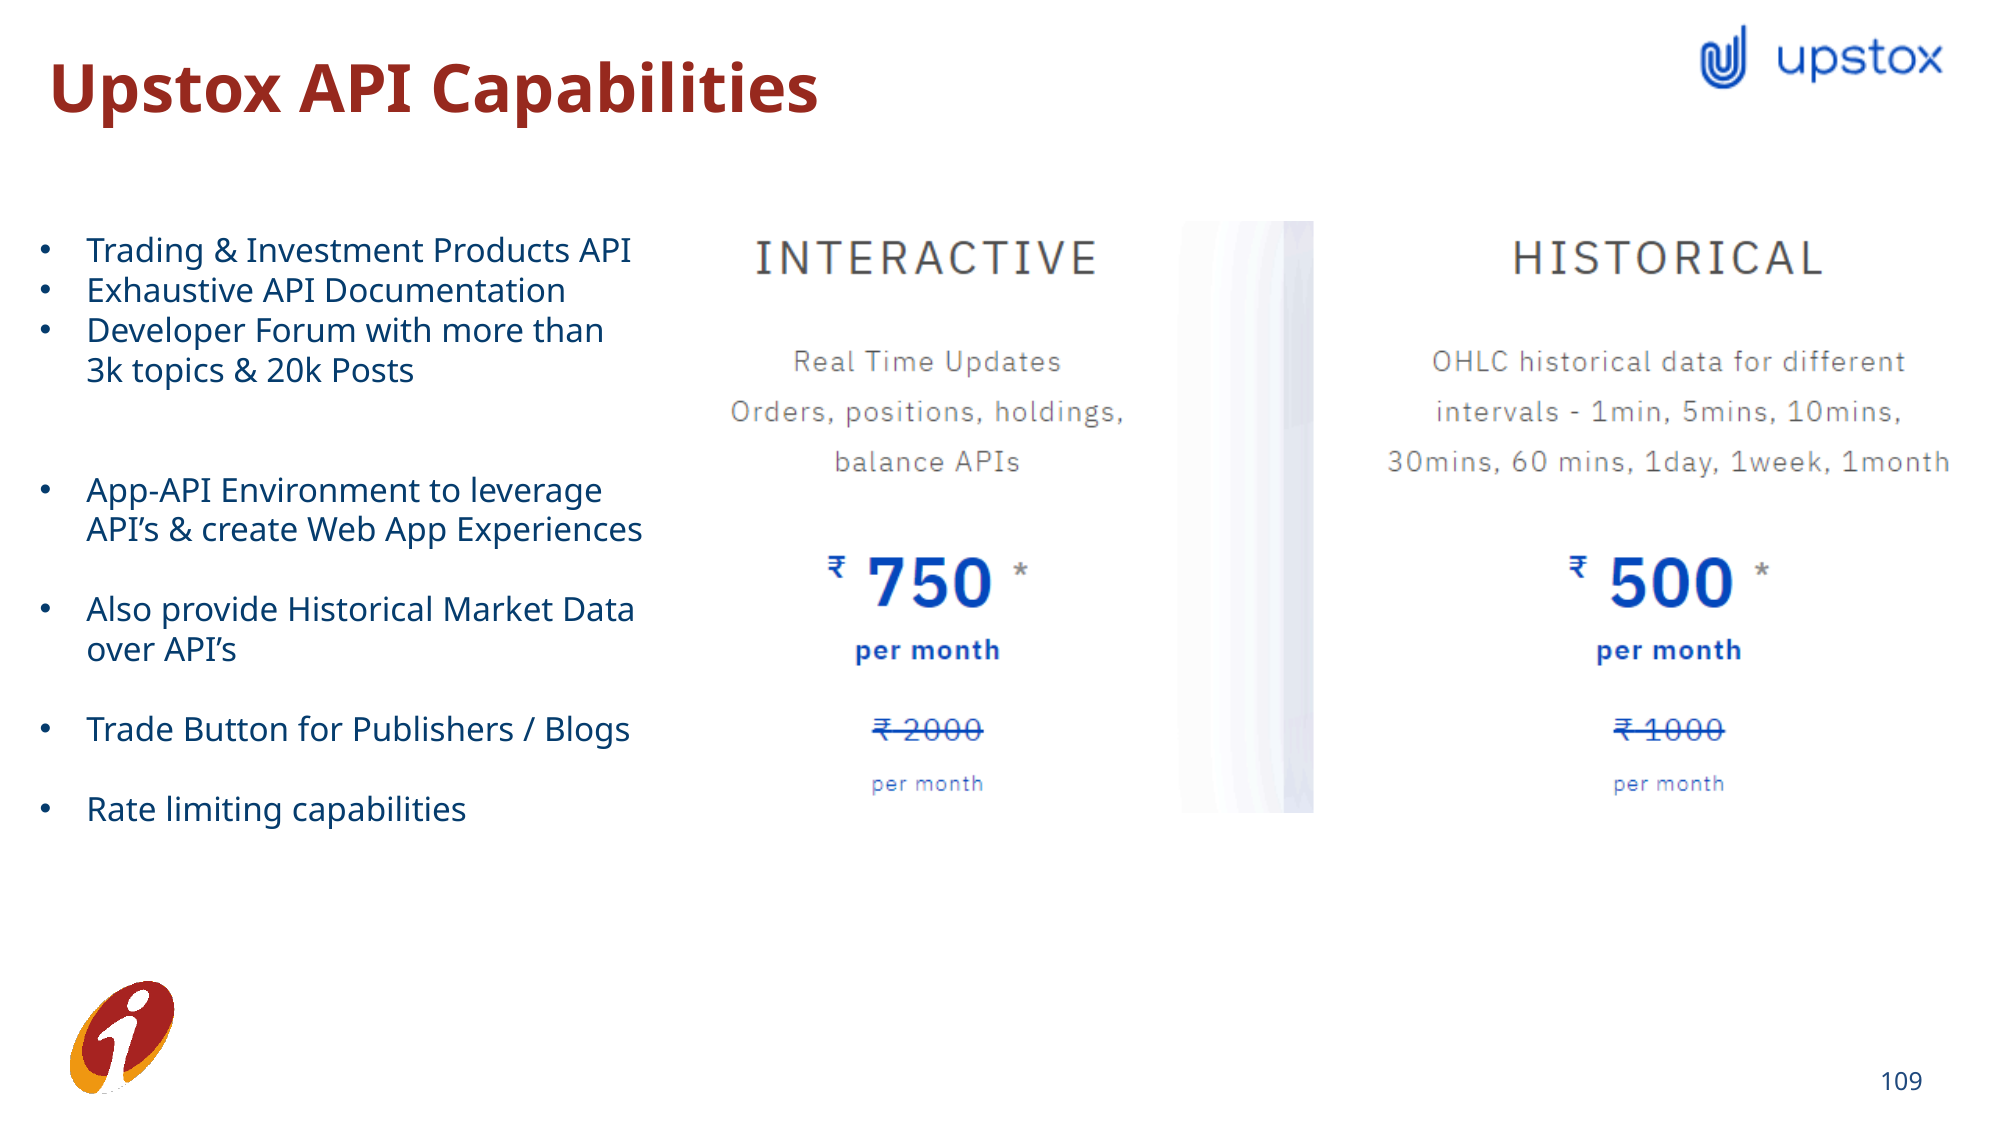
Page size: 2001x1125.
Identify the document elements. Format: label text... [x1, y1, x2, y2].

picture [1686, 6, 1955, 101]
slide_number 109 [1837, 1052, 1938, 1113]
picture [62, 974, 181, 1100]
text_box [661, 221, 1976, 813]
text_box Trading & Investment Products API Exhaustive API Documentation Developer Forum with more than 3k topics & 20k Posts App-API Environment to leverage API’s & create Web App Experiences Also provide Historical Market Data over API’s Trade Button for Publishers / Blogs Rate limiting capabilities [24, 221, 663, 836]
list Upstox API Capabilities [33, 38, 1951, 163]
